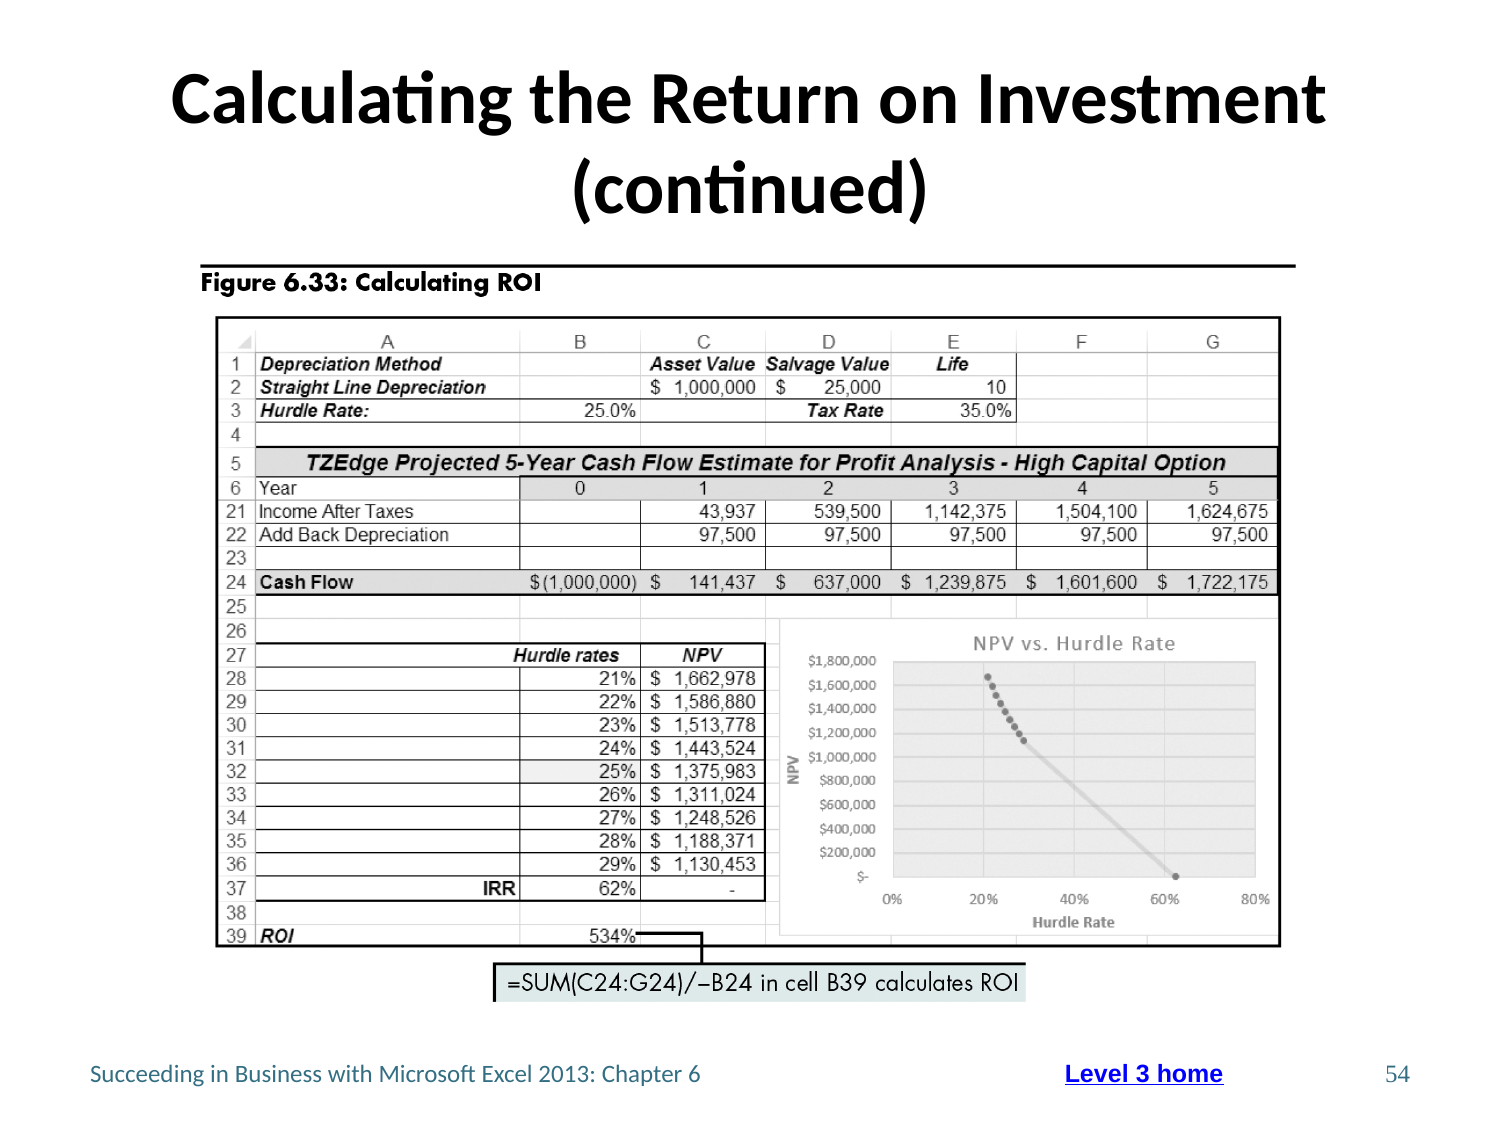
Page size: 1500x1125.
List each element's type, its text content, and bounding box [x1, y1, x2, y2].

footer Succeeding in Business with Microsoft Excel 2013: Chapter 6 [75, 1042, 963, 1103]
slide_number 54 [1074, 1042, 1425, 1103]
title Calculating the Return on Investment (continued) [75, 45, 1425, 233]
text_box Level 3 home [1049, 1050, 1288, 1095]
picture [199, 264, 1296, 1003]
